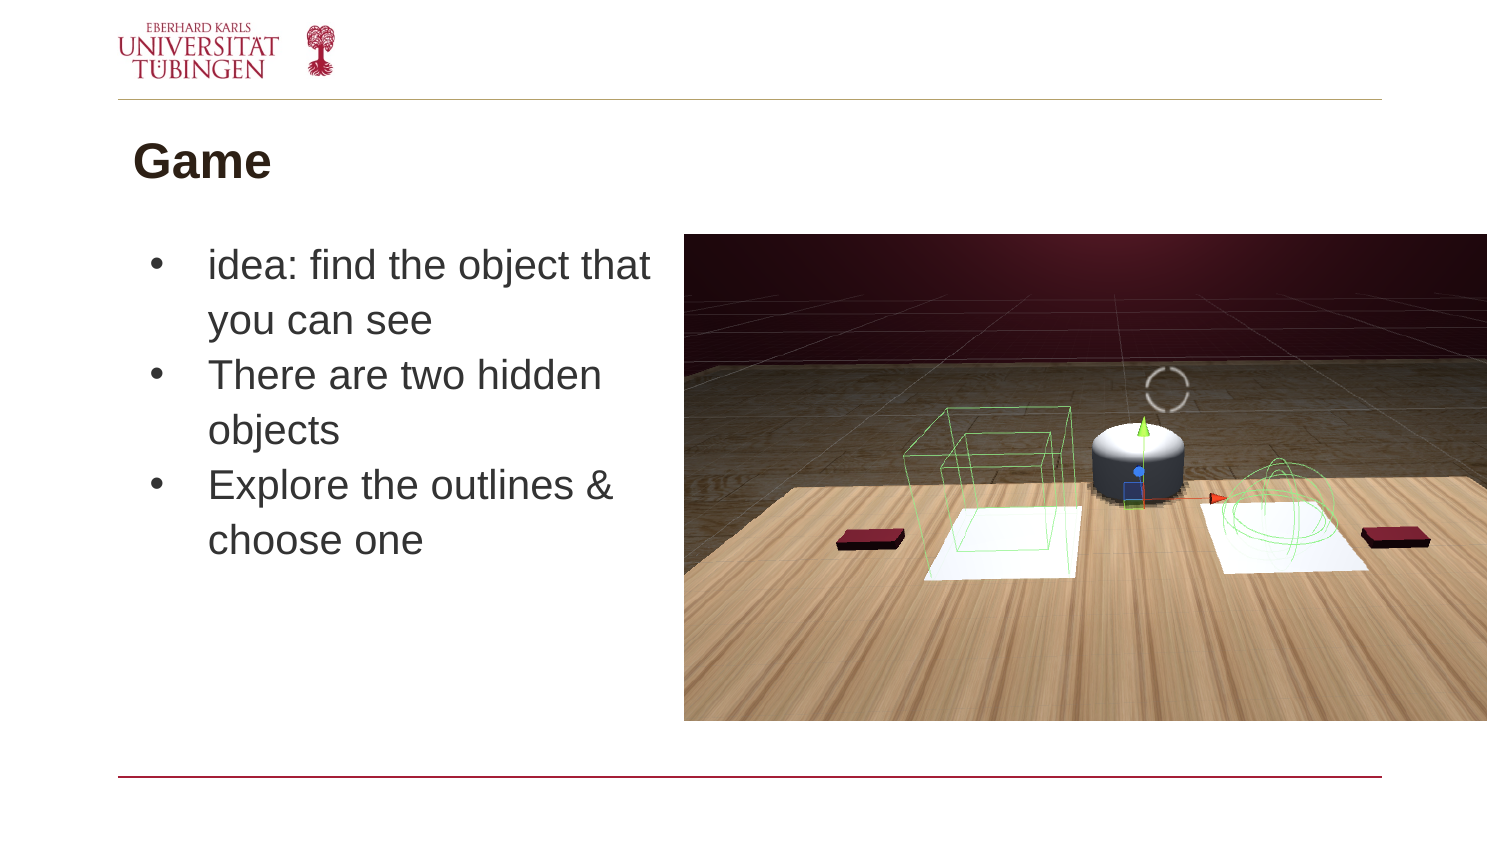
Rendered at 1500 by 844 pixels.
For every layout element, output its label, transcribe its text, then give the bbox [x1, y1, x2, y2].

title Game [117, 158, 1382, 204]
list idea: find the object that you can see There are two hidden objects Explore the outlines & choose one [117, 218, 685, 754]
picture [117, 22, 335, 79]
picture [684, 234, 1488, 721]
